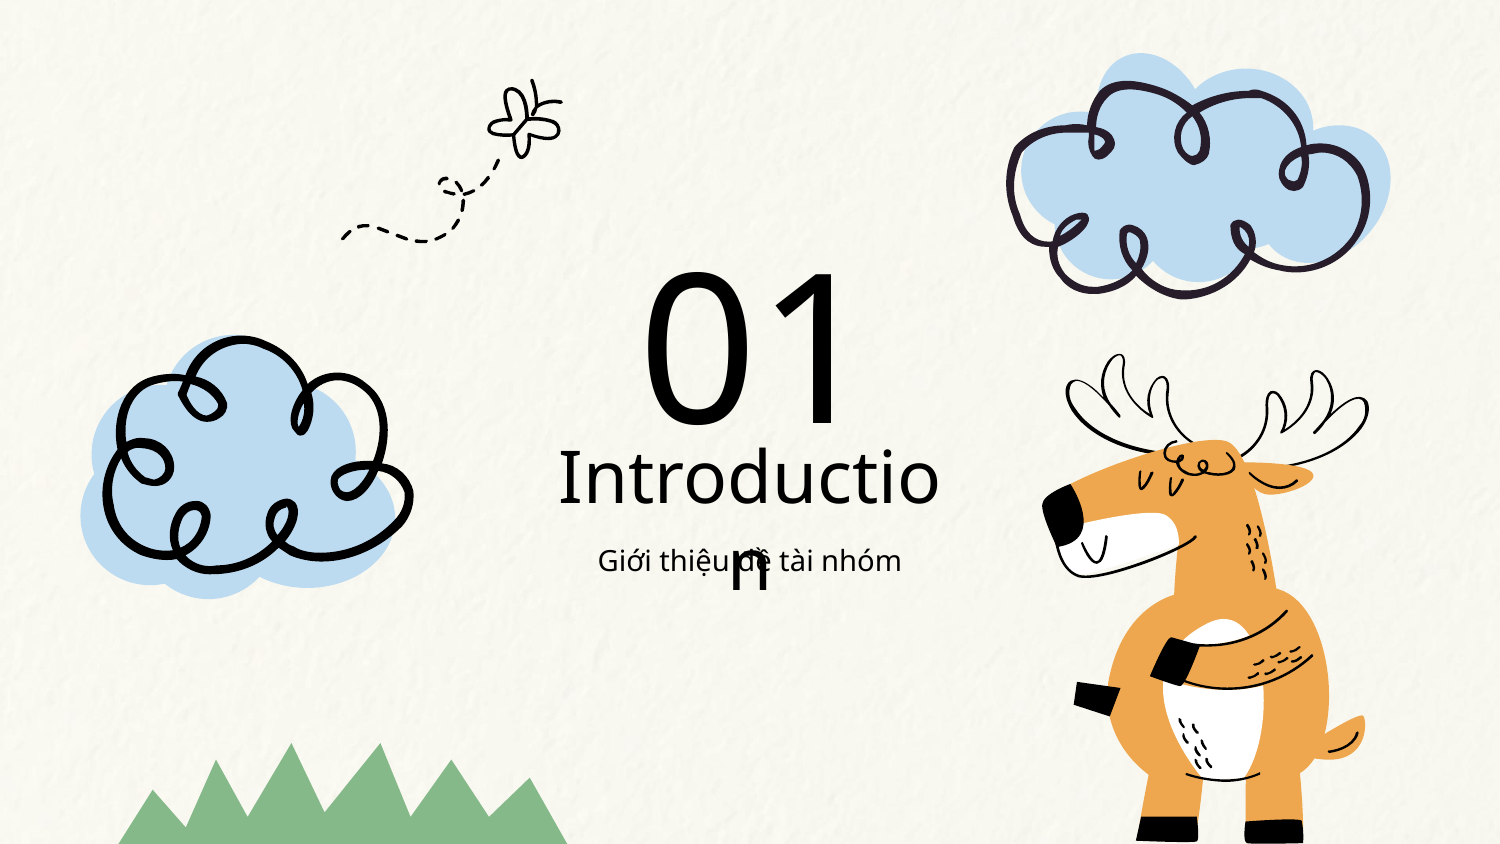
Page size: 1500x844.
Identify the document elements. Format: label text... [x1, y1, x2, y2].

subtitle Giới thiệu đề tài nhóm [523, 527, 977, 611]
title 01 [575, 200, 925, 427]
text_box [373, 57, 543, 277]
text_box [1039, 353, 1371, 844]
title Introduction [537, 415, 963, 519]
picture [0, 0, 1500, 844]
